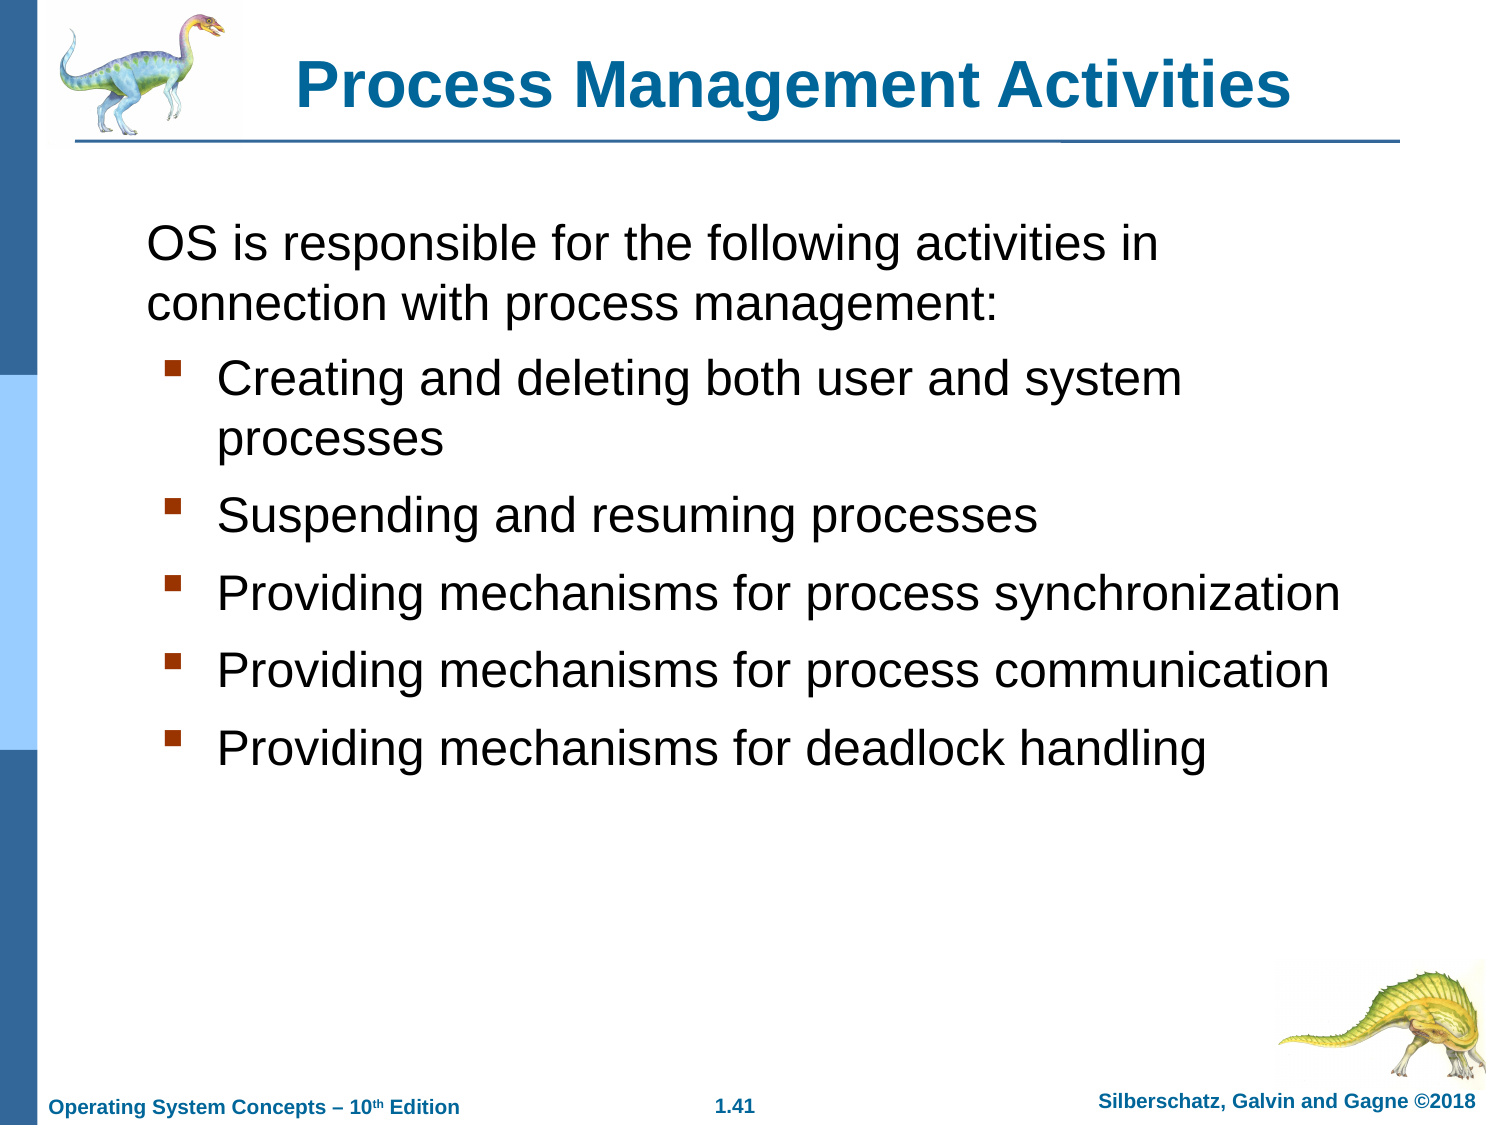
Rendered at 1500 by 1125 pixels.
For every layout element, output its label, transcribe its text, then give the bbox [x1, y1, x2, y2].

text_box OS is responsible for the following activities in connection with process management: [131, 203, 1390, 338]
title Process Management Activities [185, 34, 1404, 129]
list Creating and deleting both user and system processes Suspending and resuming processes Providing mechanisms for process synchronization Providing mechanisms for process communication Providing mechanisms for deadlock handling [145, 260, 1404, 923]
picture [46, 0, 243, 149]
picture [1275, 959, 1486, 1090]
